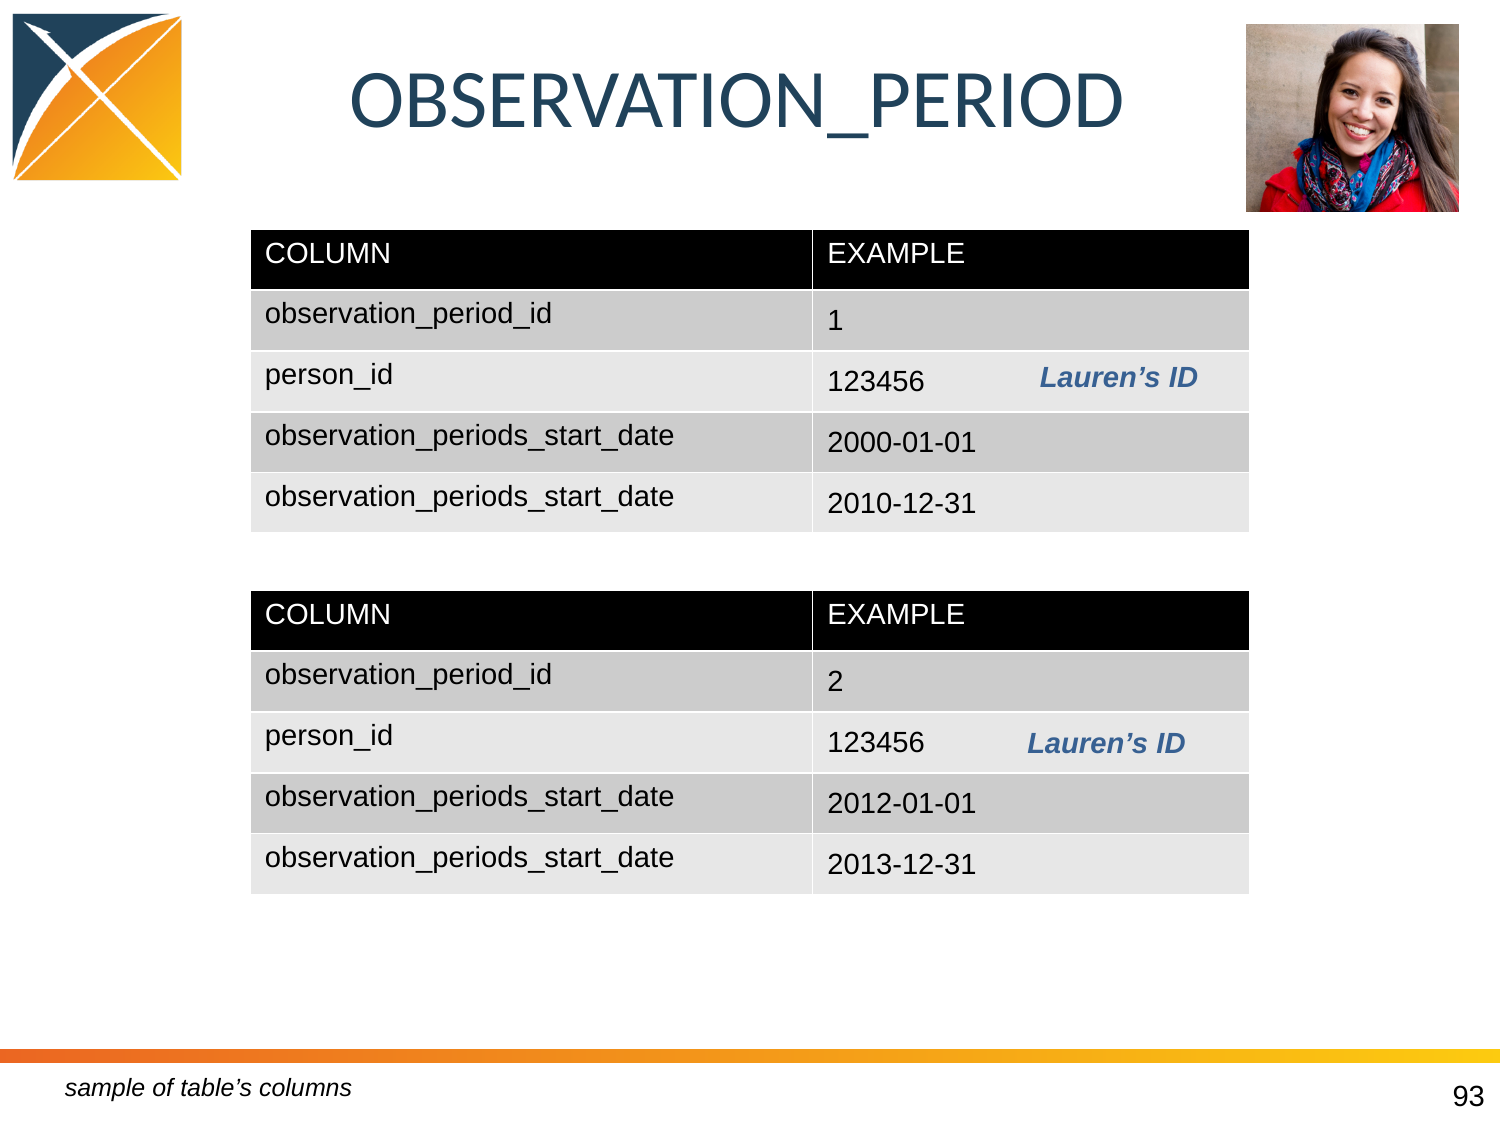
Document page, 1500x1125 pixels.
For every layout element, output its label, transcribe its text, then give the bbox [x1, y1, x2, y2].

picture [1246, 24, 1460, 212]
picture [0, 0, 206, 200]
text_box Lauren’s ID [1012, 717, 1488, 767]
title OBSERVATION_PERIOD [50, 24, 1246, 163]
table_cell 2013-12-31 [813, 834, 1249, 894]
table_cell 123456 [813, 713, 1249, 772]
text_box Lauren’s ID [1025, 351, 1500, 401]
table_cell person_id [251, 352, 812, 411]
slide_number 93 [1149, 1065, 1500, 1125]
table_cell observation_period_id [251, 291, 812, 350]
text_box sample of table’s columns [49, 1064, 713, 1110]
table_cell observation_period_id [251, 652, 812, 711]
table_cell observation_periods_start_date [251, 473, 812, 532]
table_header COLUMN [251, 230, 812, 289]
table_cell person_id [251, 713, 812, 772]
table_cell 2012-01-01 [813, 774, 1249, 833]
table_cell 2010-12-31 [813, 473, 1249, 532]
table_cell observation_periods_start_date [251, 834, 812, 894]
table_cell 2 [813, 652, 1249, 711]
table_cell 2000-01-01 [813, 413, 1249, 472]
table_cell observation_periods_start_date [251, 413, 812, 472]
table_header EXAMPLE [813, 591, 1249, 650]
table_header EXAMPLE [813, 230, 1249, 289]
table_cell observation_periods_start_date [251, 774, 812, 833]
table_cell 123456 [813, 352, 1249, 411]
table_header COLUMN [251, 591, 812, 650]
table_cell 1 [813, 291, 1249, 350]
